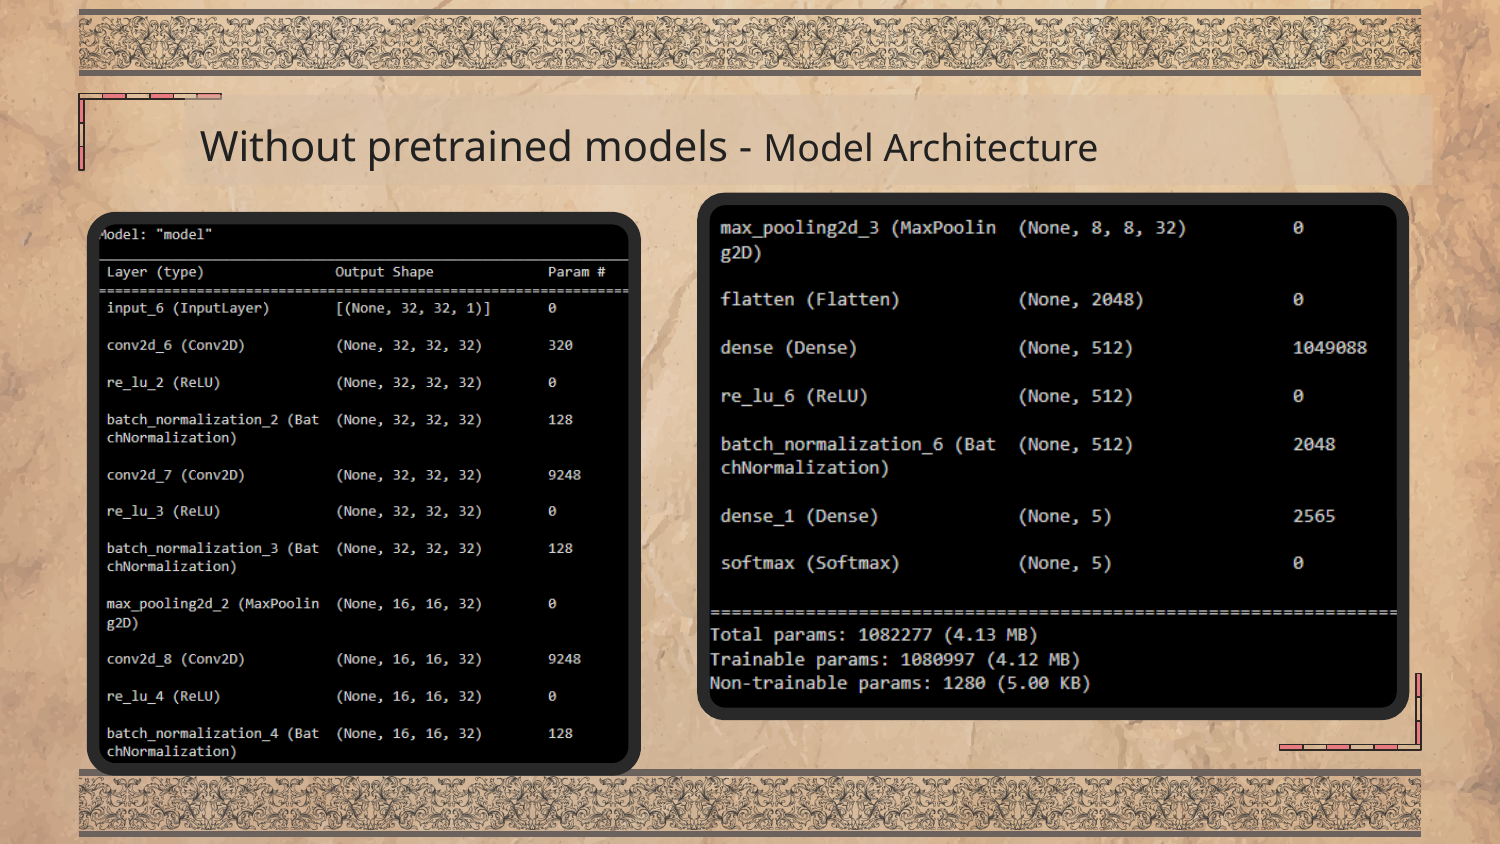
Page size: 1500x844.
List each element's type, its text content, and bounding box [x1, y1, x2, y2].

picture [78, 776, 1422, 830]
text_box Without pretrained models - Model Architecture [184, 94, 1433, 185]
picture [78, 16, 1422, 69]
picture [703, 198, 1404, 715]
picture [92, 217, 635, 770]
